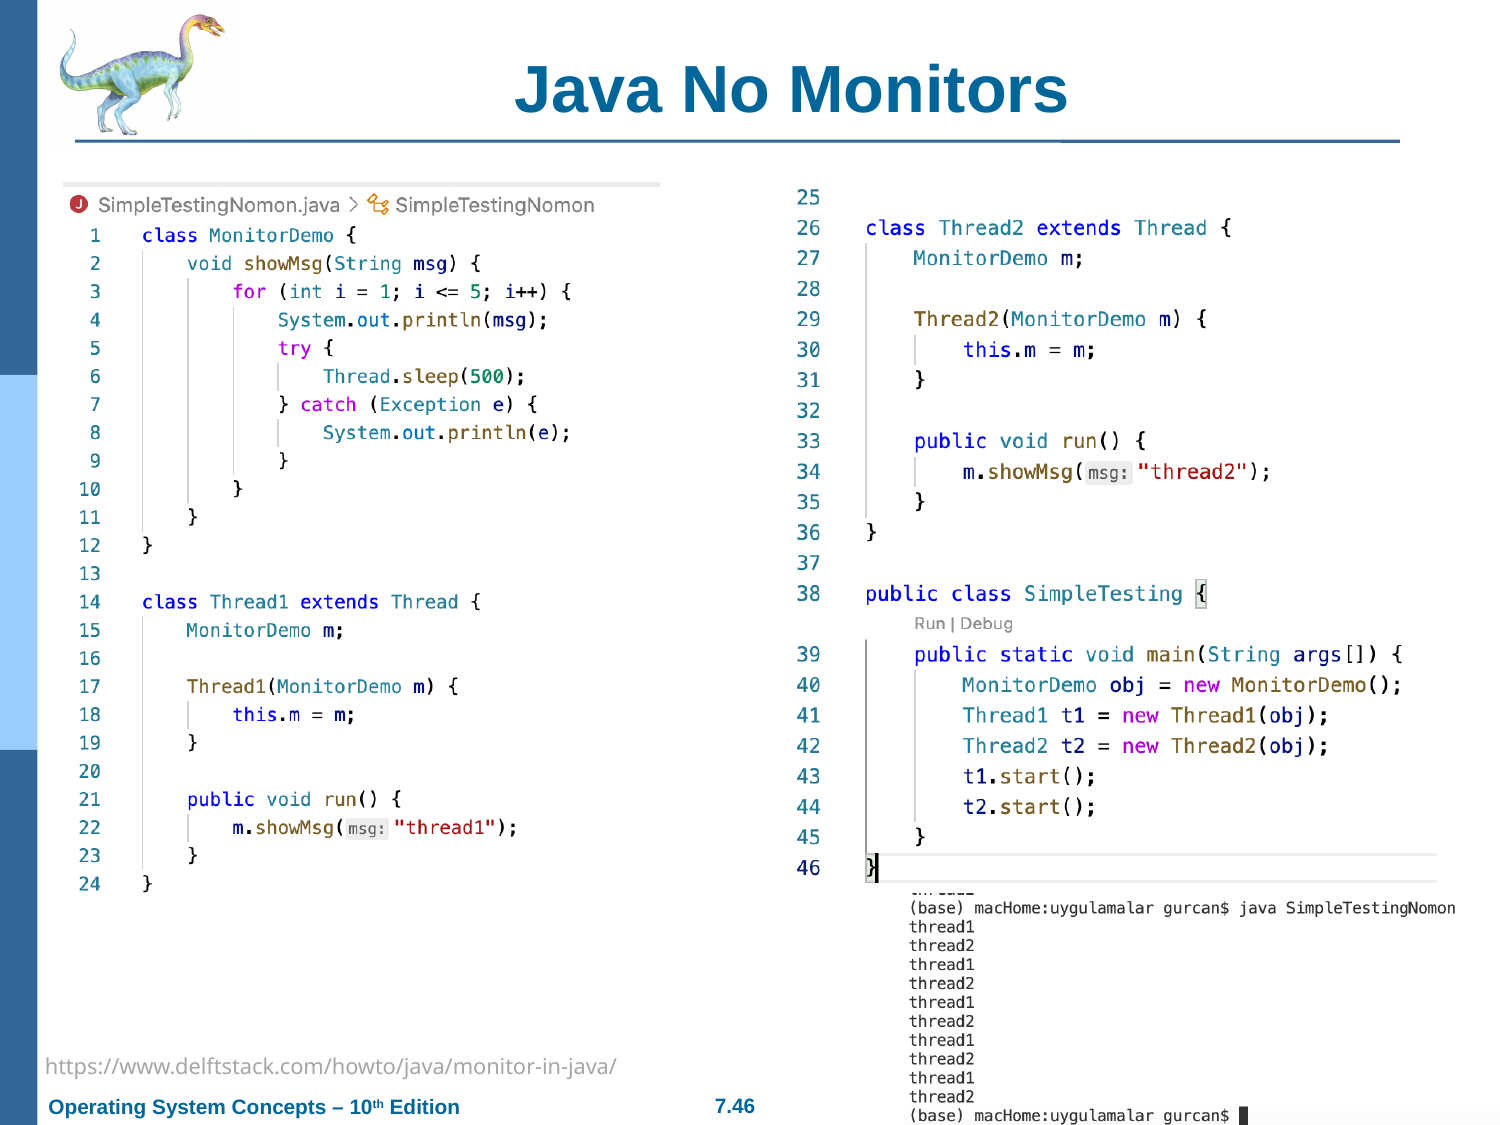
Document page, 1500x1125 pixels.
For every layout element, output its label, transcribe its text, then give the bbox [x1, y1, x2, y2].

text_box https://www.delftstack.com/howto/java/monitor-in-java/ [30, 1044, 786, 1086]
title Java No Monitors [160, 38, 1425, 133]
picture [785, 182, 1500, 1125]
picture [46, 0, 243, 149]
picture [62, 182, 660, 899]
